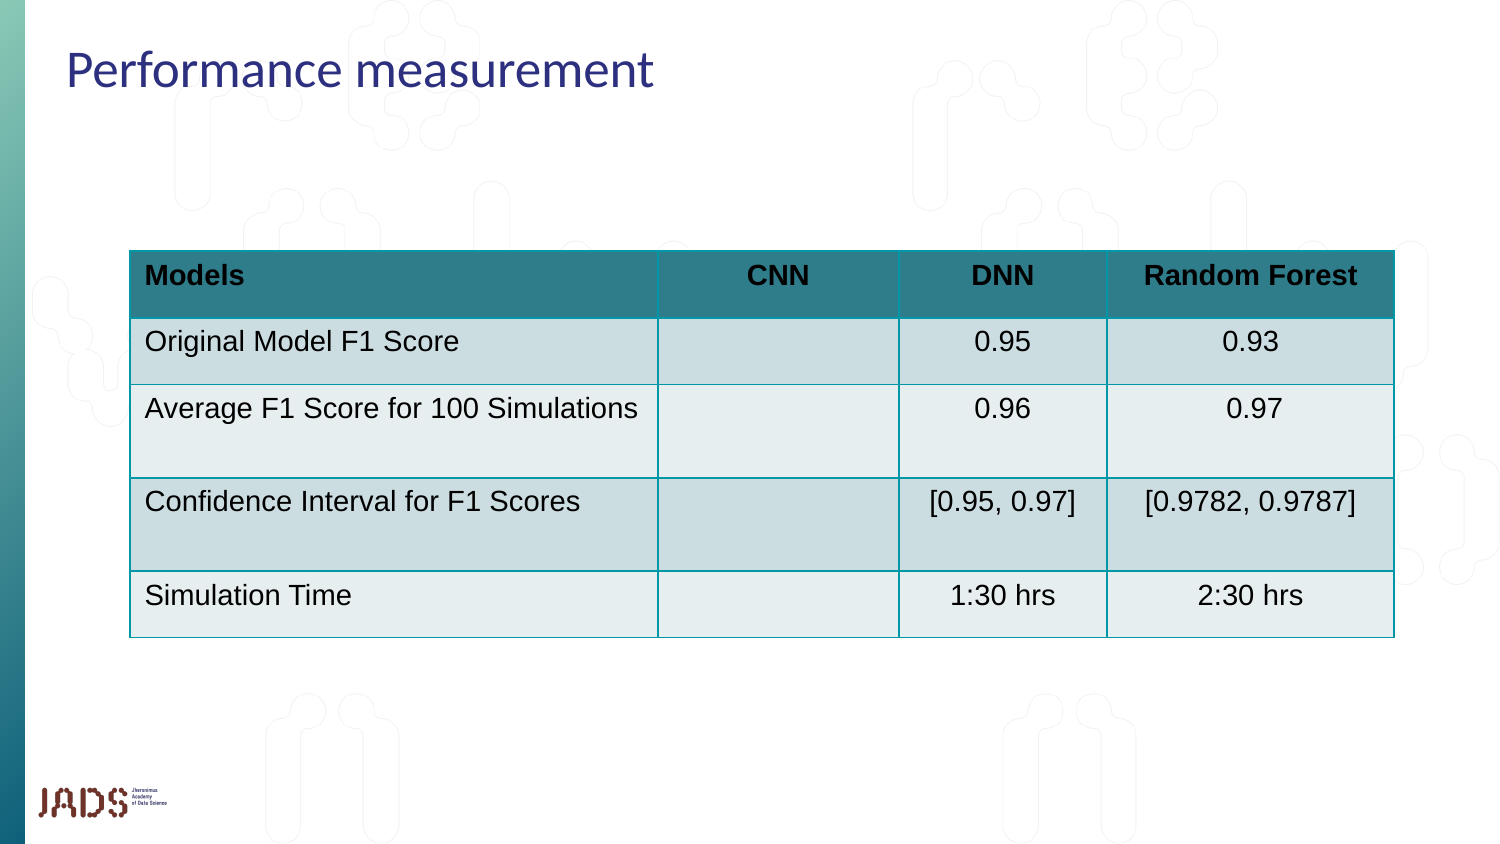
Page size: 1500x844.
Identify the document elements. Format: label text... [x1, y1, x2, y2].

table_header Random Forest [1108, 252, 1393, 317]
table_cell 0.97 [1108, 385, 1393, 477]
table_cell [0.95, 0.97] [900, 479, 1106, 570]
picture [25, 773, 181, 832]
table_cell 1:30 hrs [900, 572, 1106, 637]
table_cell 0.93 [1108, 319, 1393, 384]
table_cell Original Model F1 Score [131, 319, 657, 384]
table_cell 0.96 [900, 385, 1106, 477]
title Performance measurement [51, 19, 1449, 114]
table_header CNN [659, 252, 898, 317]
table_cell Confidence Interval for F1 Scores [131, 479, 657, 570]
table_cell [659, 479, 898, 570]
table_cell [659, 319, 898, 384]
table_header Models [131, 252, 657, 317]
table_cell Simulation Time [131, 572, 657, 637]
table_cell [659, 572, 898, 637]
table_cell 2:30 hrs [1108, 572, 1393, 637]
table_header DNN [900, 252, 1106, 317]
table_cell 0.95 [900, 319, 1106, 384]
table_cell [659, 385, 898, 477]
table_cell Average F1 Score for 100 Simulations [131, 385, 657, 477]
table_cell [0.9782, 0.9787] [1108, 479, 1393, 570]
